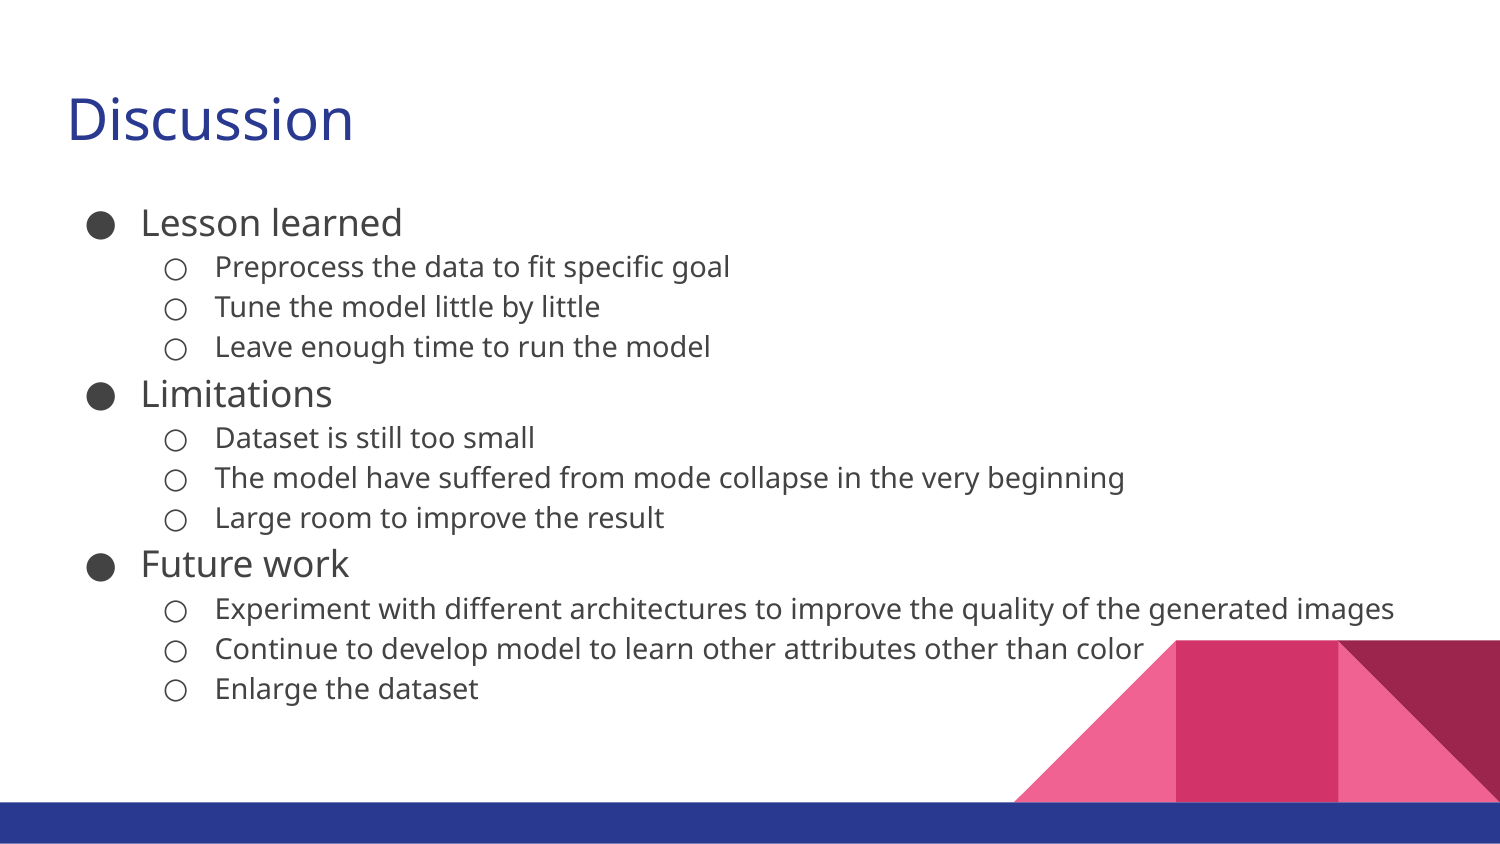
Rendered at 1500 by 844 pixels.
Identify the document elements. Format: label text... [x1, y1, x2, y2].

list Lesson learned Preprocess the data to fit specific goal Tune the model little by little Leave enough time to run the model Limitations Dataset is still too small The model have suffered from mode collapse in the very beginning Large room to improve the result Future work Experiment with different architectures to improve the quality of the generated images Continue to develop model to learn other attributes other than color Enlarge the dataset [51, 177, 1449, 726]
title Discussion [51, 67, 1449, 167]
